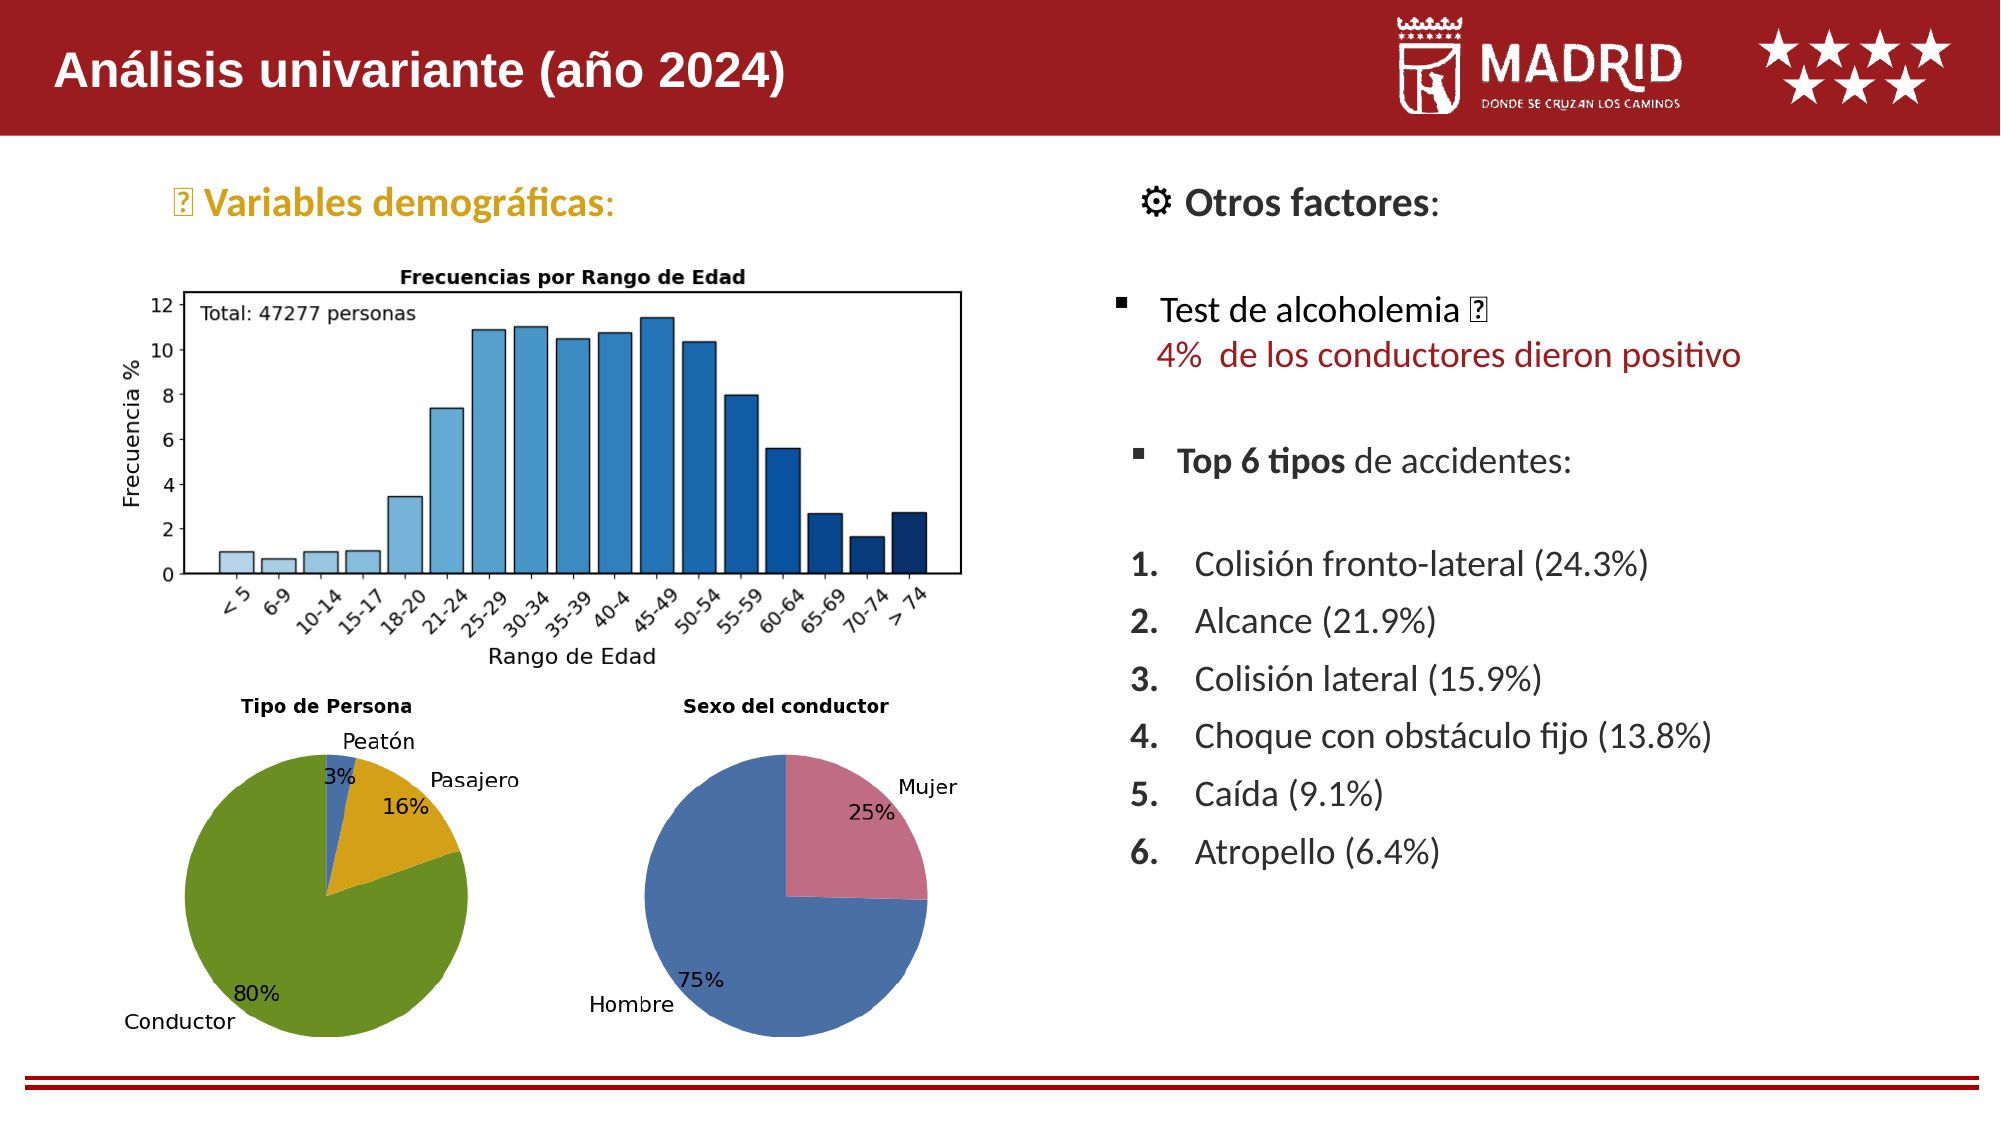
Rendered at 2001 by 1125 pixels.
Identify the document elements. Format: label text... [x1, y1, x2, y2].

picture [114, 259, 971, 677]
picture [114, 688, 971, 1037]
text_box Top 6 tipos de accidentes: Colisión fronto-lateral (24.3%) Alcance (21.9%) Colisión lateral (15.9%) Choque con obstáculo fijo (13.8%) Caída (9.1%) Atropello (6.4%) [1115, 429, 1729, 937]
picture [1715, 23, 1994, 113]
picture [1393, 13, 1703, 114]
text_box ⚙️ Otros factores: [1123, 167, 1456, 233]
text_box Test de alcoholemia 🍺 4% de los conductores dieron positivo [1098, 278, 1758, 383]
text_box Análisis univariante (año 2024) [38, 29, 1393, 105]
text_box 👥 Variables demográficas: [158, 167, 631, 233]
text_box [0, 0, 2000, 137]
